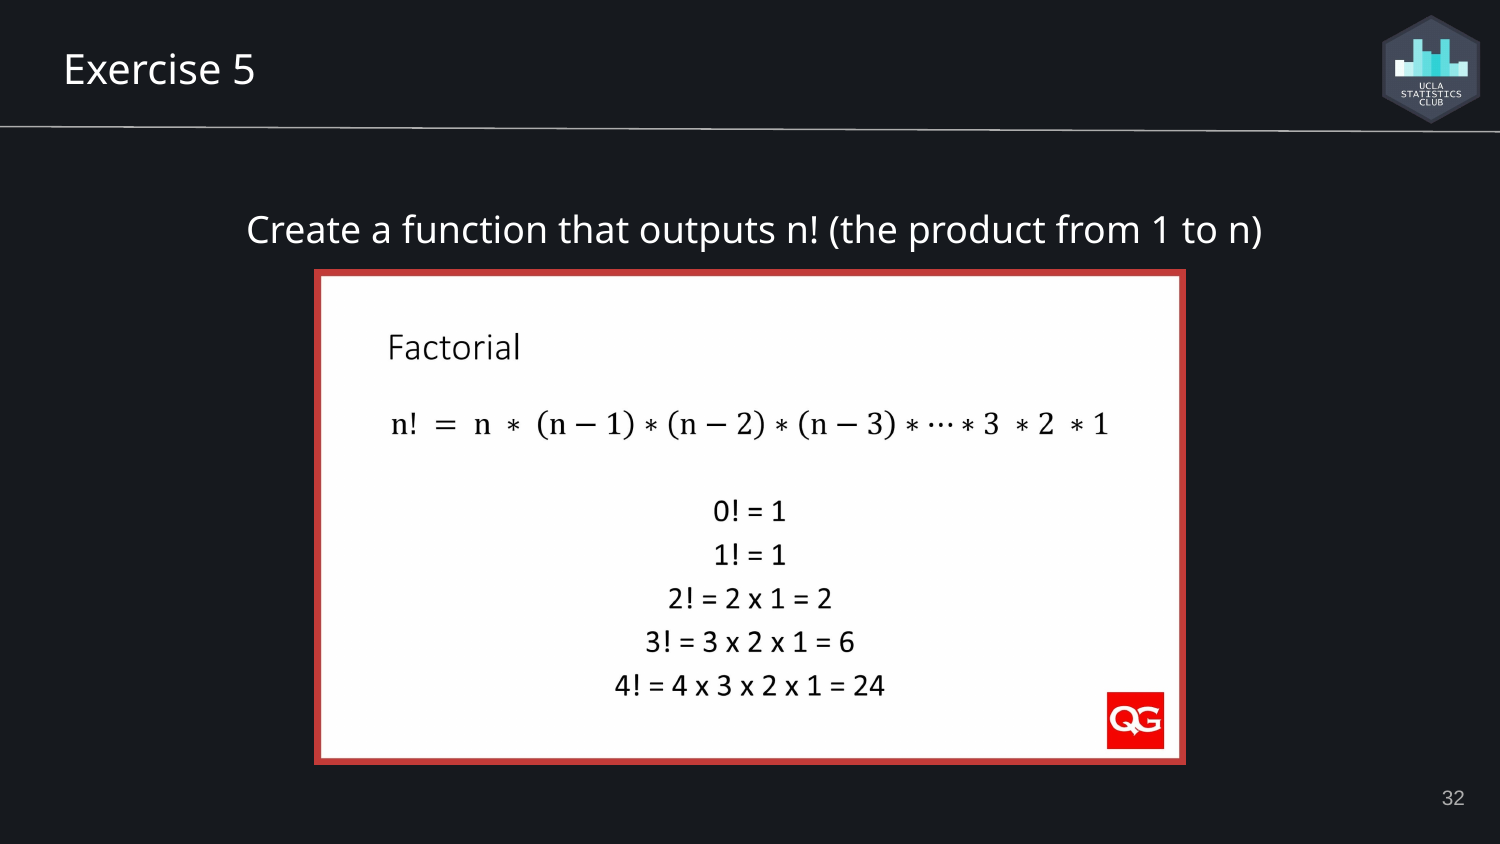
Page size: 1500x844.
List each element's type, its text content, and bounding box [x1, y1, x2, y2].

picture [314, 269, 1186, 766]
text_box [1488, 126, 1500, 133]
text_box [0, 126, 1372, 133]
slide_number ‹#› [1389, 764, 1480, 830]
text_box Create a function that outputs n! (the product from 1 to n) [32, 168, 1468, 282]
text_box Exercise 5 [47, 27, 1326, 124]
picture [1374, 12, 1488, 126]
